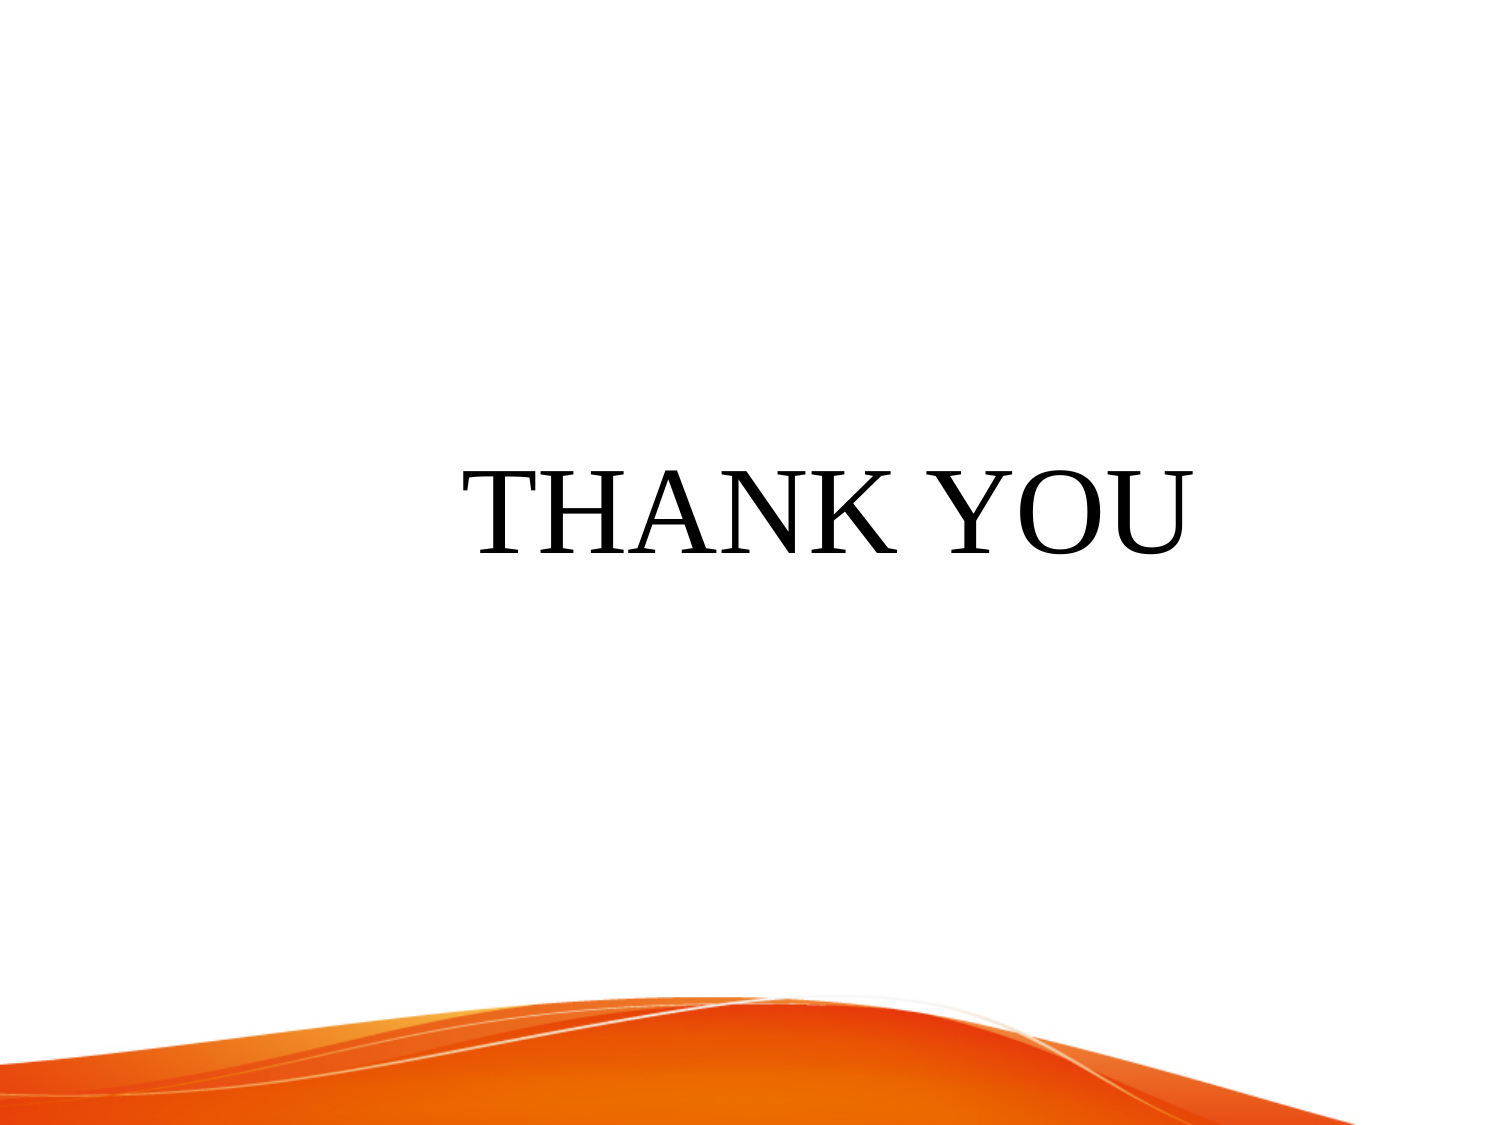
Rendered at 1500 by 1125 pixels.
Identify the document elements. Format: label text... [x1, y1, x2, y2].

list THANK YOU [147, 420, 1451, 826]
picture [0, 0, 1500, 1125]
